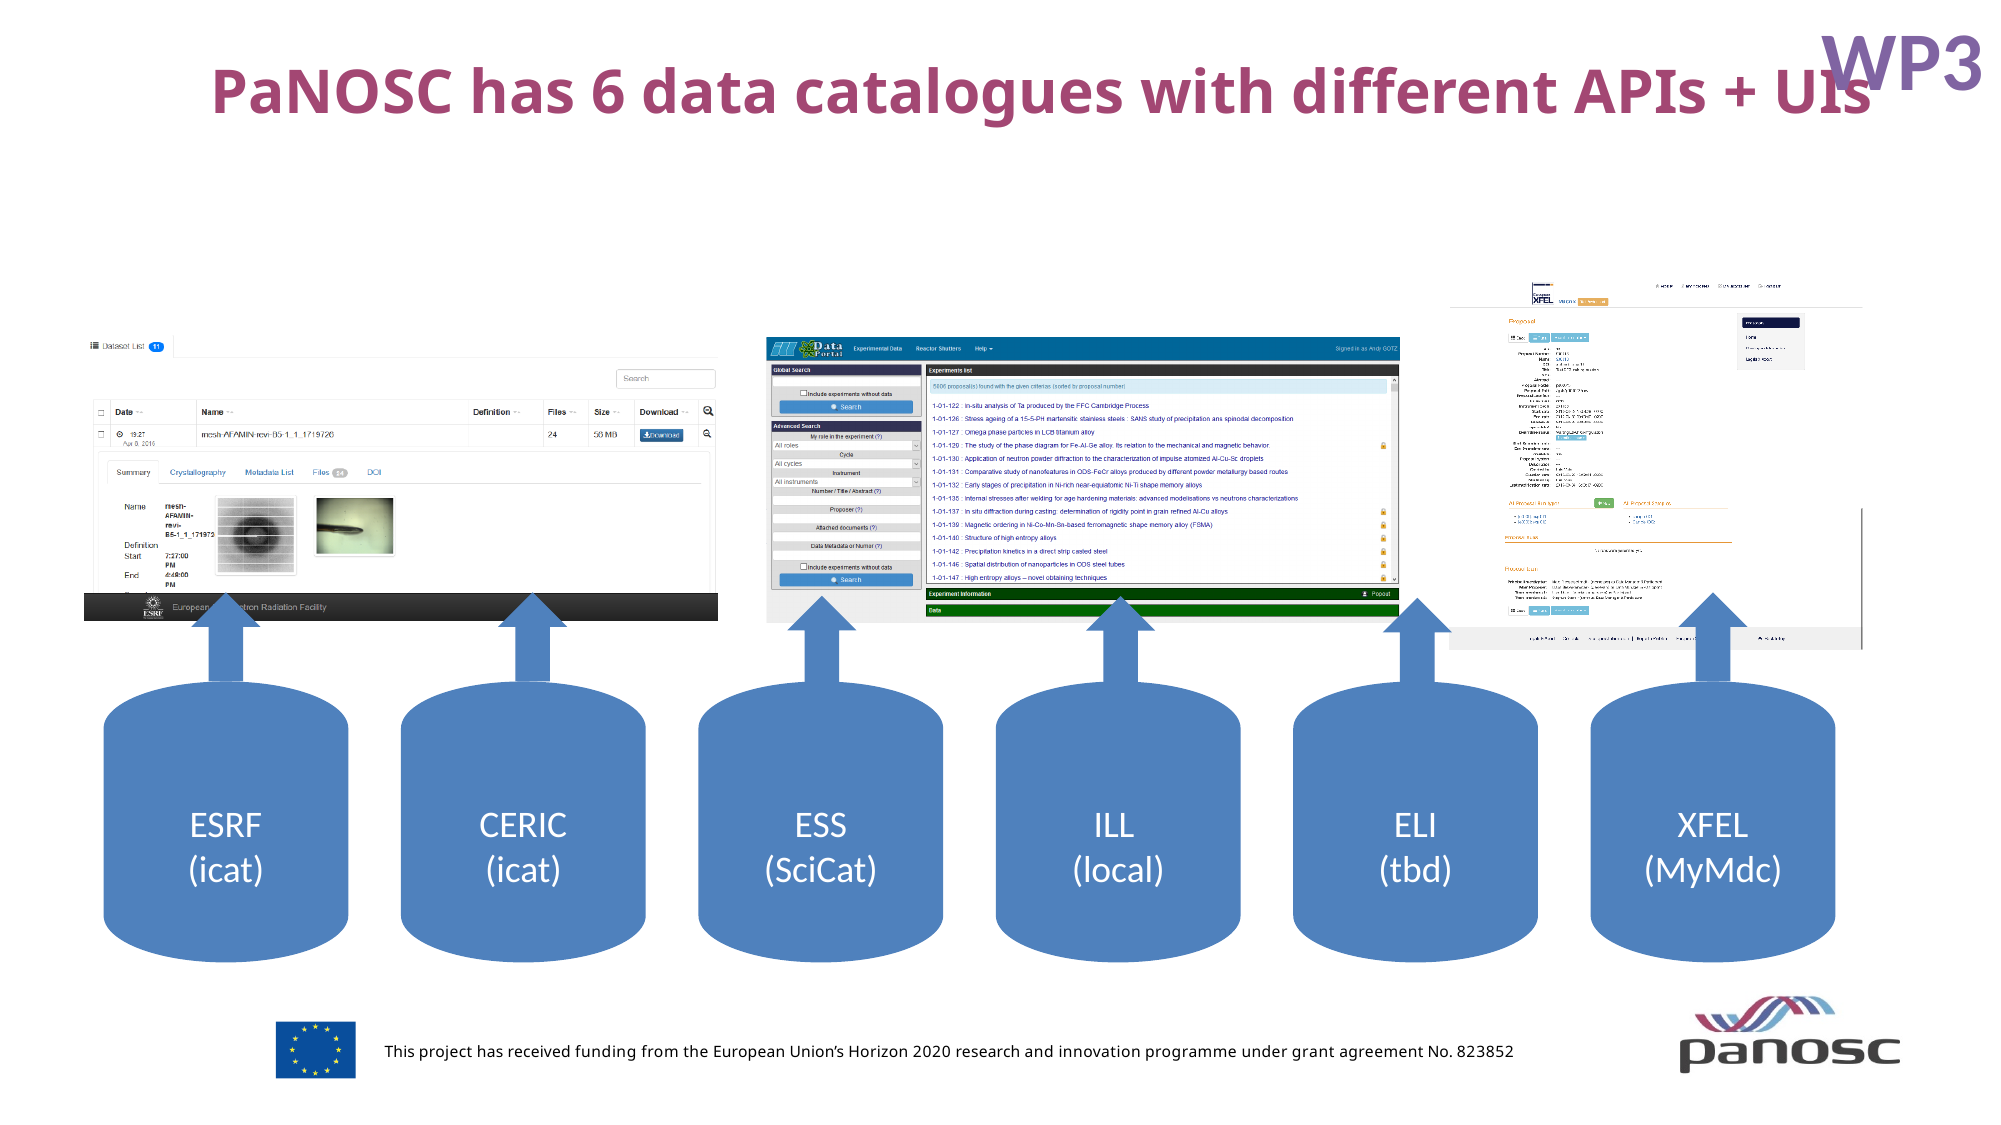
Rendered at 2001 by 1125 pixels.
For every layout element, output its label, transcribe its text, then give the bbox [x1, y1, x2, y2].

title PaNOSC has 6 data catalogues with different APIs + UIs [84, 53, 2000, 127]
picture [1, 947, 1999, 1125]
text_box WP3 [1807, 0, 1999, 115]
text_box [275, 1021, 356, 1079]
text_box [84, 274, 1863, 963]
text_box This project has received funding from the European Union’s Horizon 2020 research and innovation programme under grant agreement No. 823852 [382, 1040, 1875, 1061]
